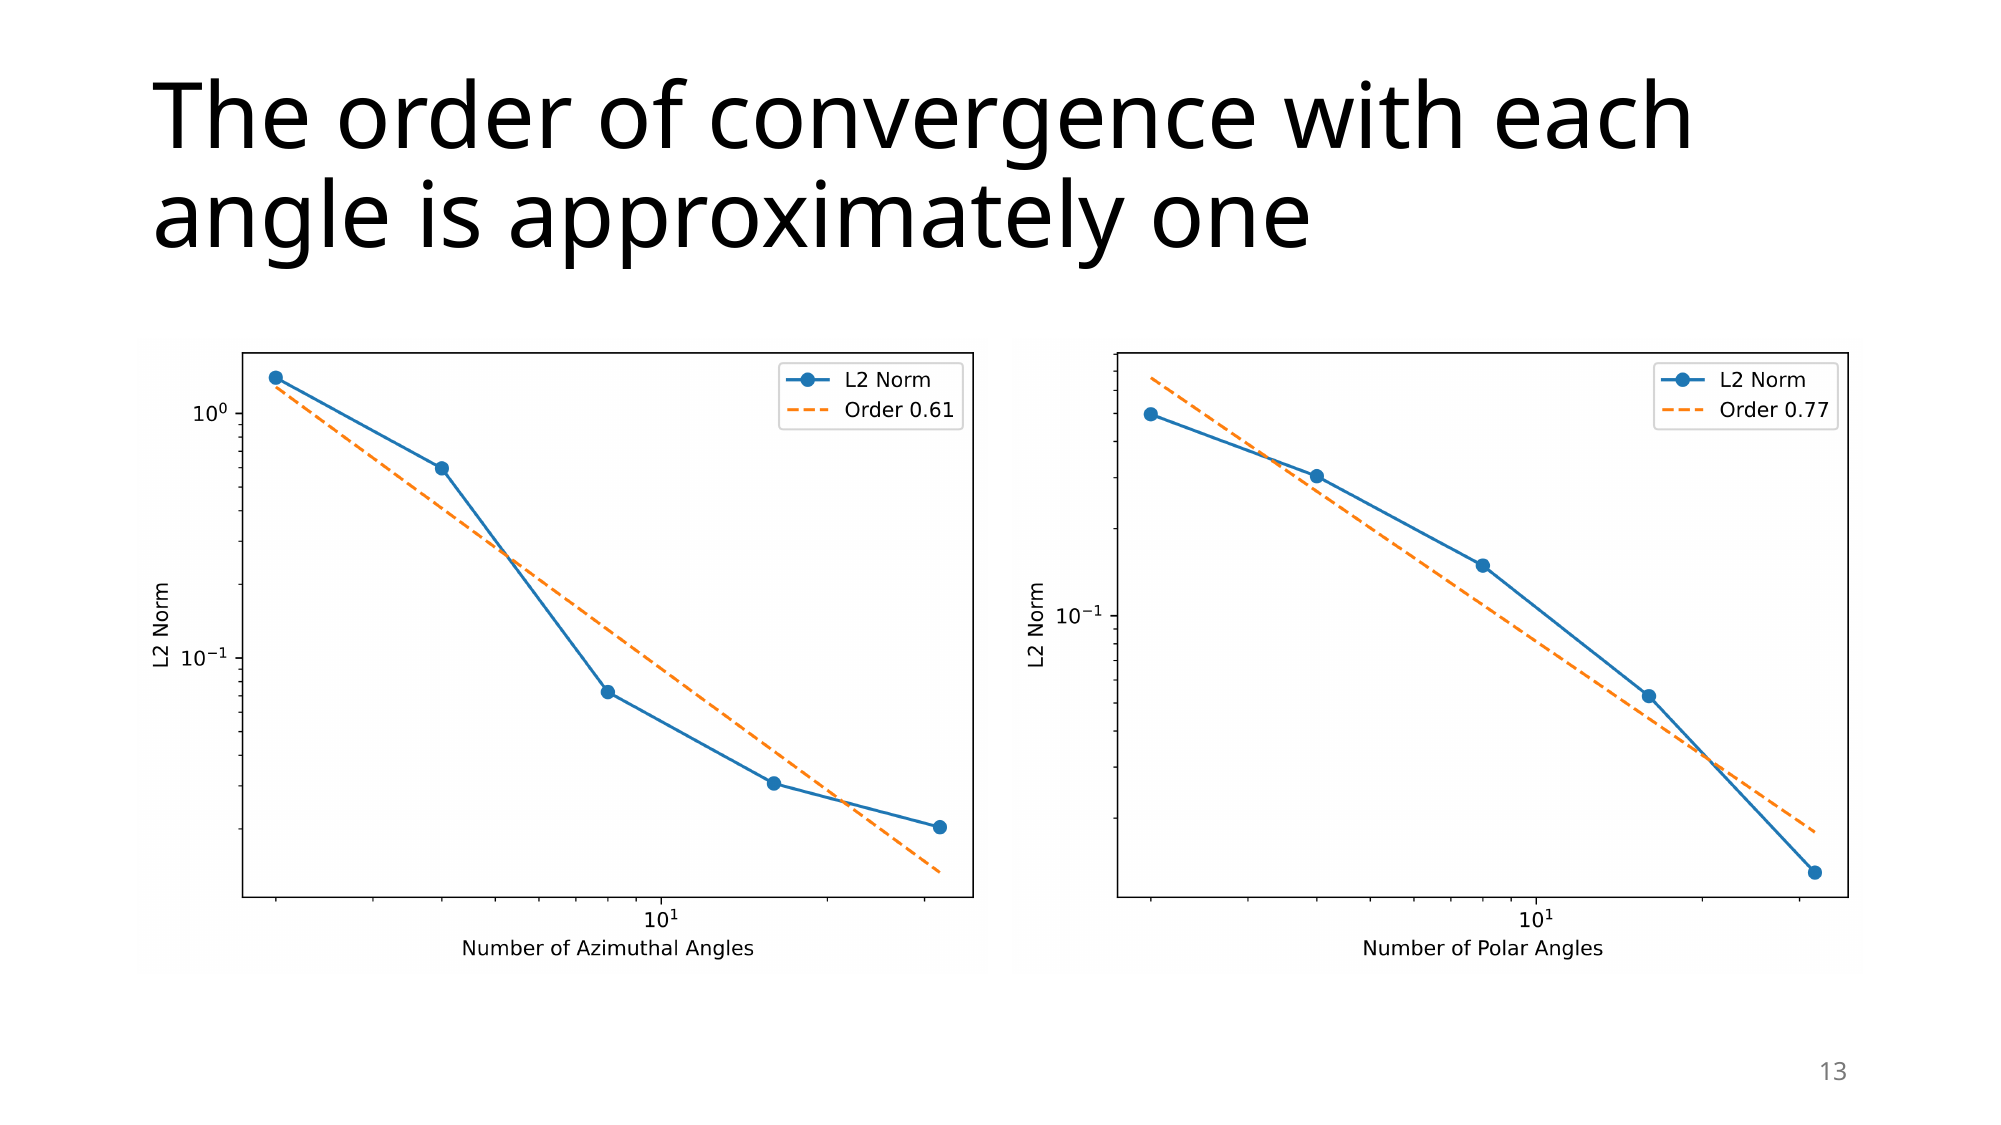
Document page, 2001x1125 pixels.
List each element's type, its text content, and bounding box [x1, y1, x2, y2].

slide_number 13 [1412, 1042, 1863, 1103]
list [136, 338, 988, 975]
title The order of convergence with each angle is approximately one [137, 59, 1863, 278]
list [1011, 338, 1863, 975]
